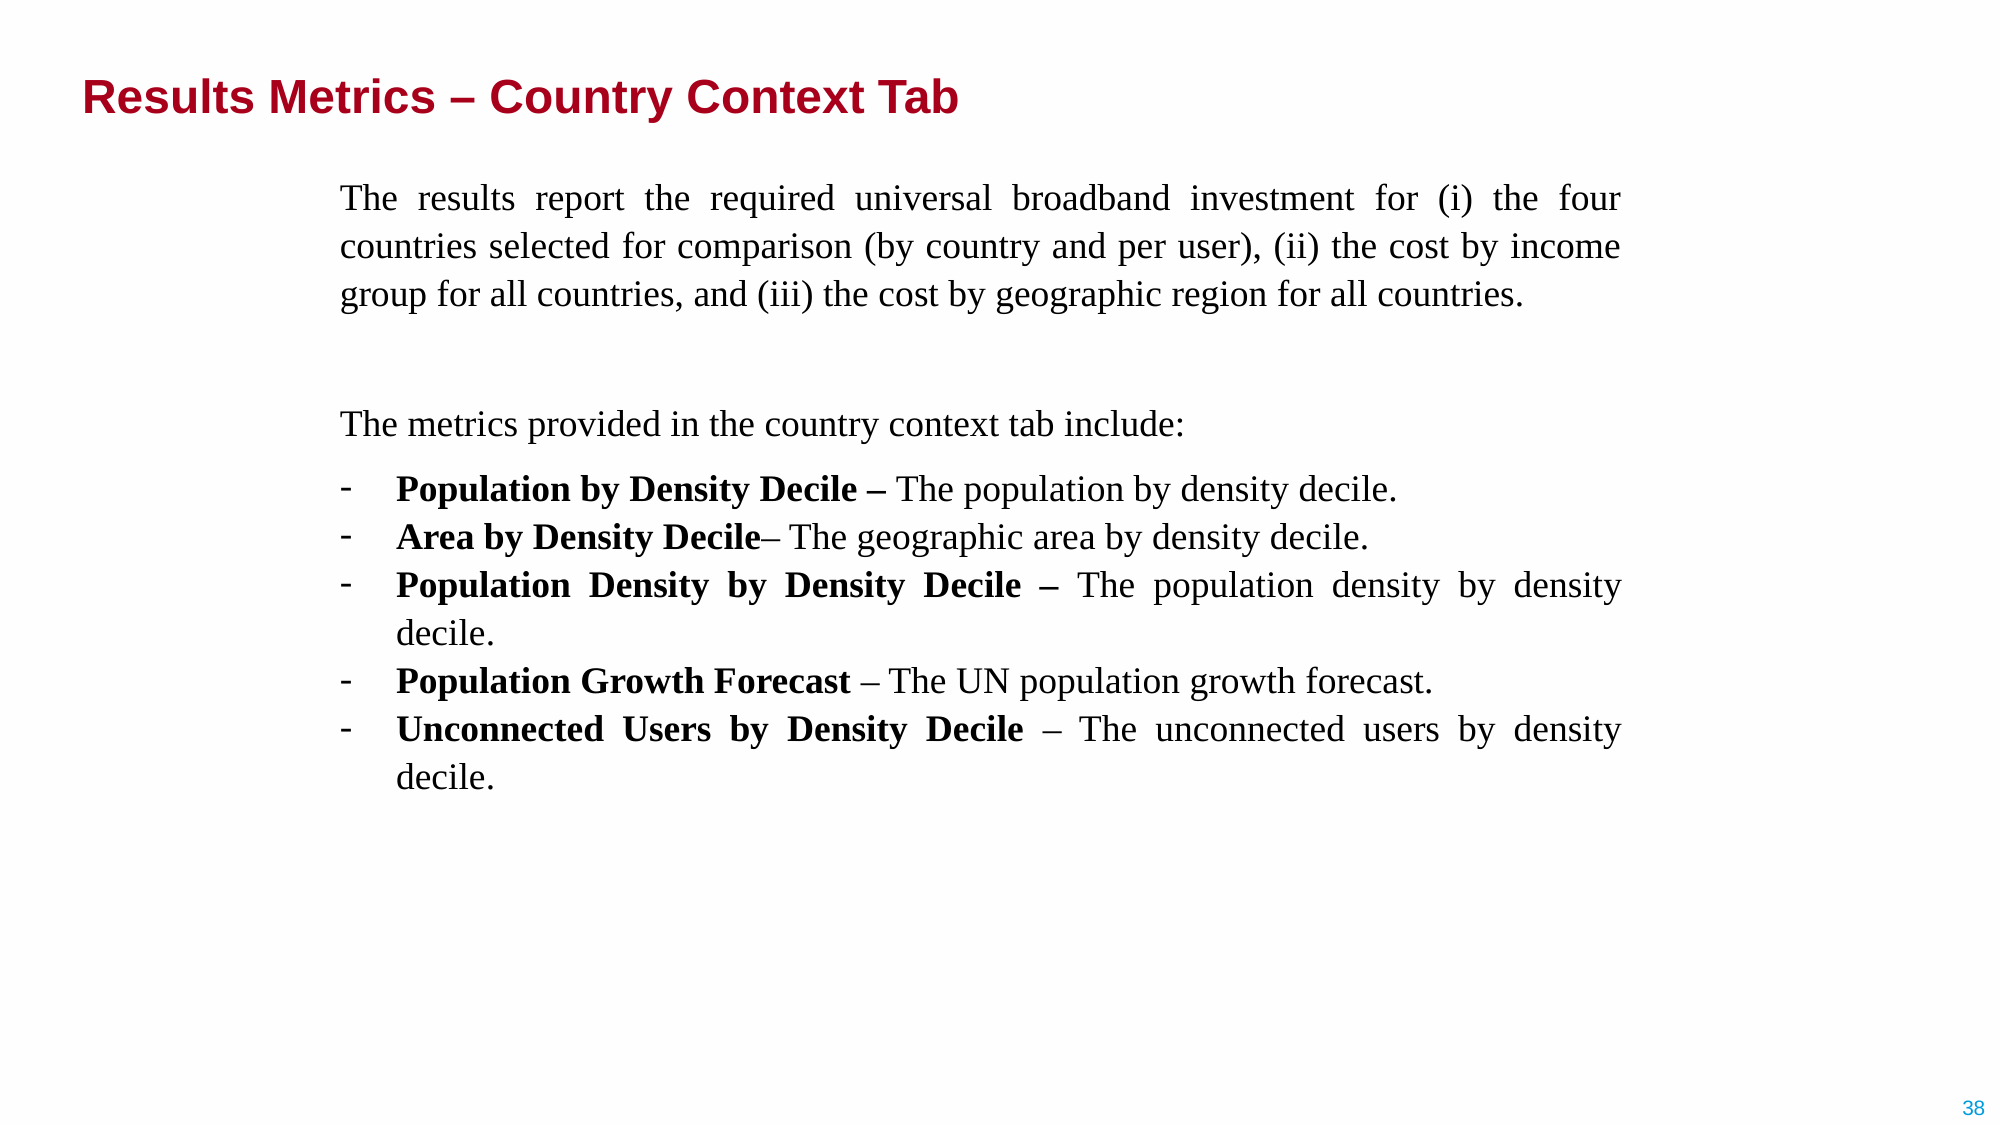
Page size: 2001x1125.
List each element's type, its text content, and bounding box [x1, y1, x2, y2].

list Results Metrics – Country Context Tab [82, 42, 1914, 124]
text_box The results report the required universal broadband investment for (i) the four countries selected for comparison (by country and per user), (ii) the cost by income group for all countries, and (iii) the cost by geographic region for all countries. The metrics provided in the country context tab include: Population by Density Decile – The population by density decile. Area by Density Decile– The geographic area by density decile. Population Density by Density Decile – The population density by density decile. Population Growth Forecast – The UN population growth forecast. Unconnected Users by Density Decile – The unconnected users by density decile. [324, 162, 1638, 805]
